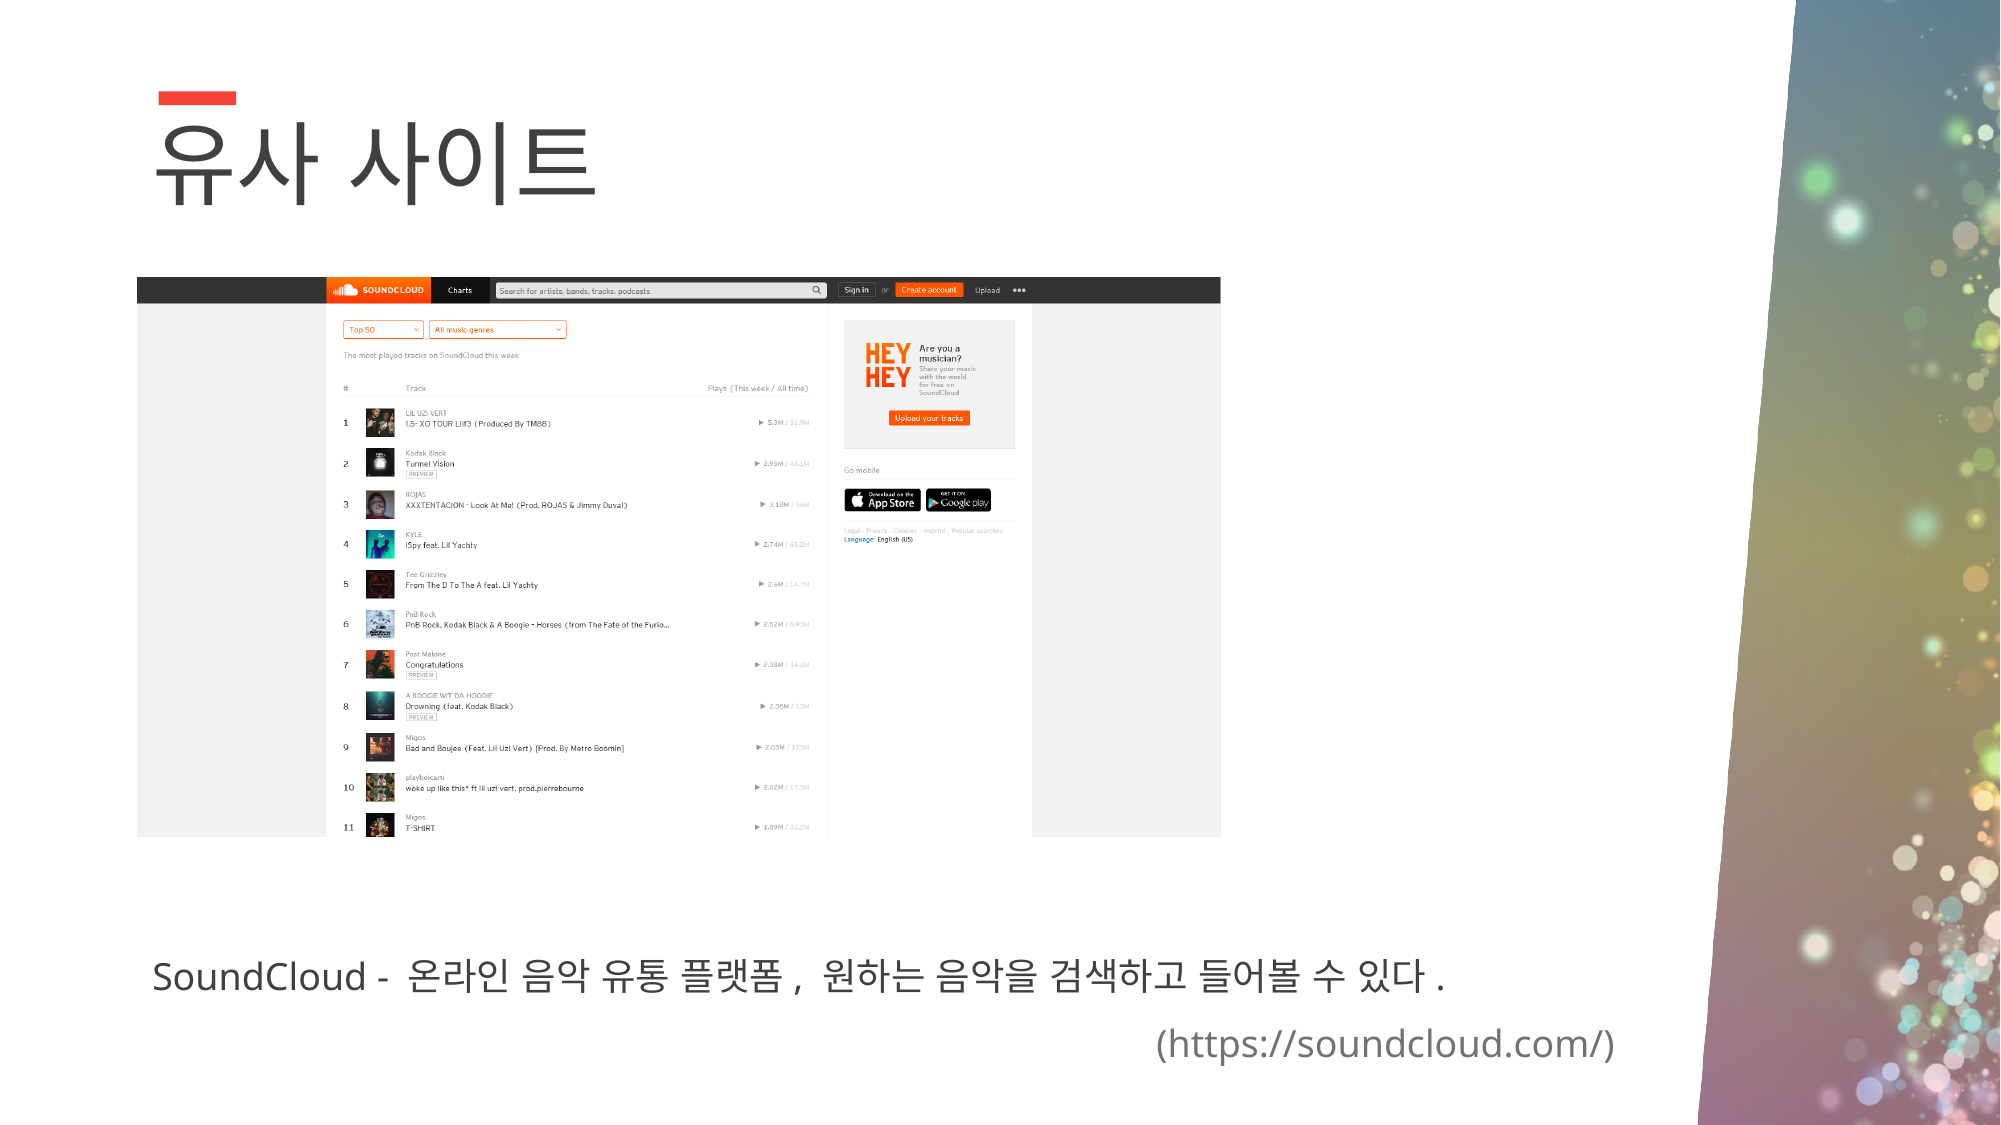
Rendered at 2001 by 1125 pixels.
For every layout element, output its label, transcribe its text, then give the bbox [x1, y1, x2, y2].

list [137, 277, 1221, 837]
title 유사 사이트 [137, 59, 1863, 278]
picture [1698, 0, 2001, 1125]
text_box SoundCloud - 온라인 음악 유통 플랫폼, 원하는 음악을 검색하고 들어볼 수 있다. (https://soundcloud.com/) [137, 922, 1630, 1073]
